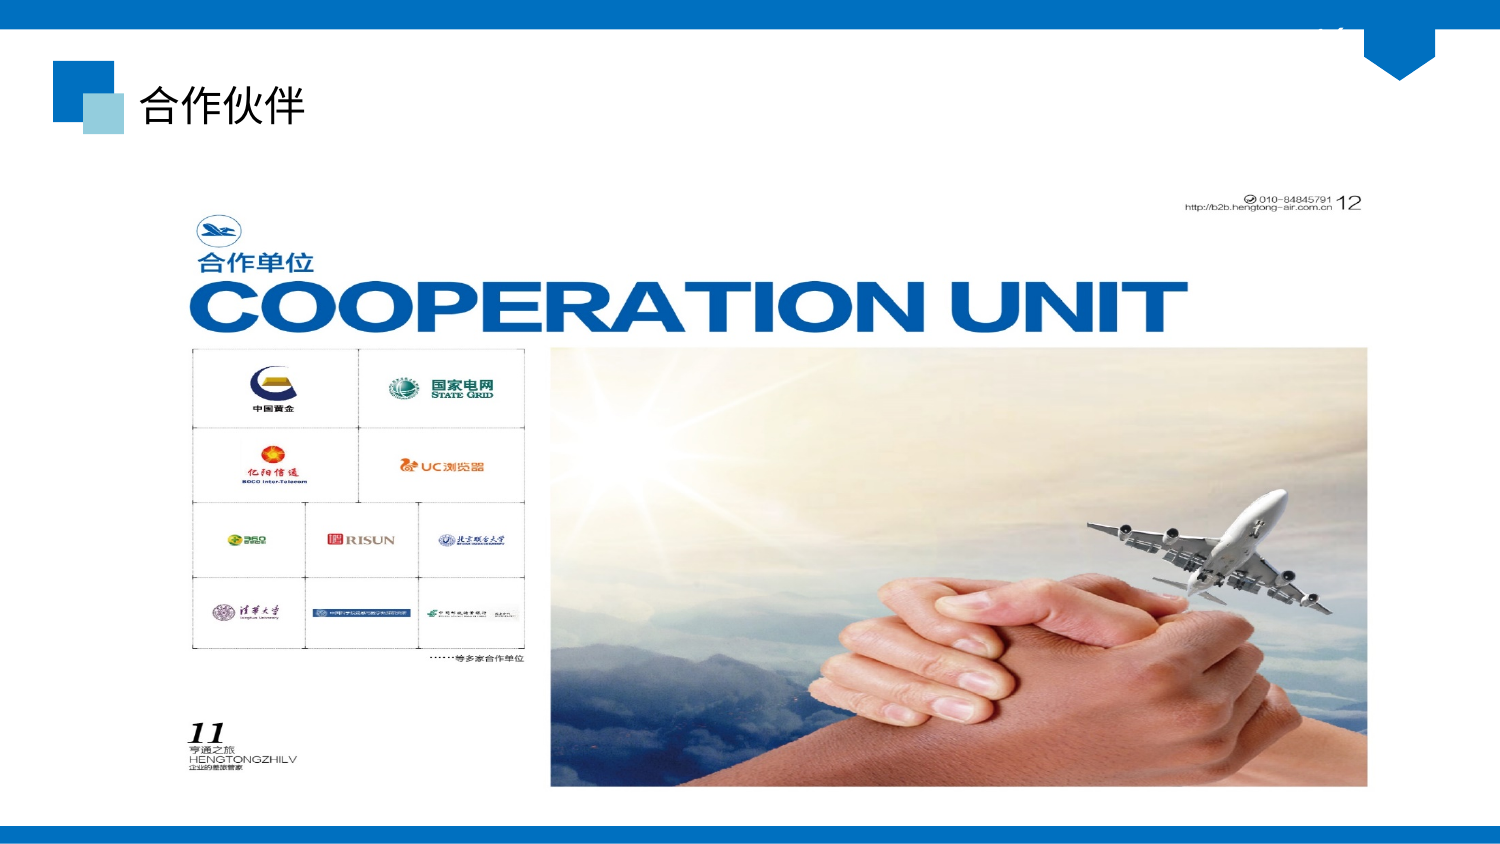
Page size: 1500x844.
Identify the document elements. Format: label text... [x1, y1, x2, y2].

text_box [0, 0, 1500, 32]
text_box [51, 59, 116, 124]
picture [113, 153, 1436, 811]
text_box 合作伙伴 [123, 72, 408, 138]
text_box [0, 824, 1500, 844]
text_box [81, 91, 126, 136]
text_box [1363, 8, 1436, 81]
